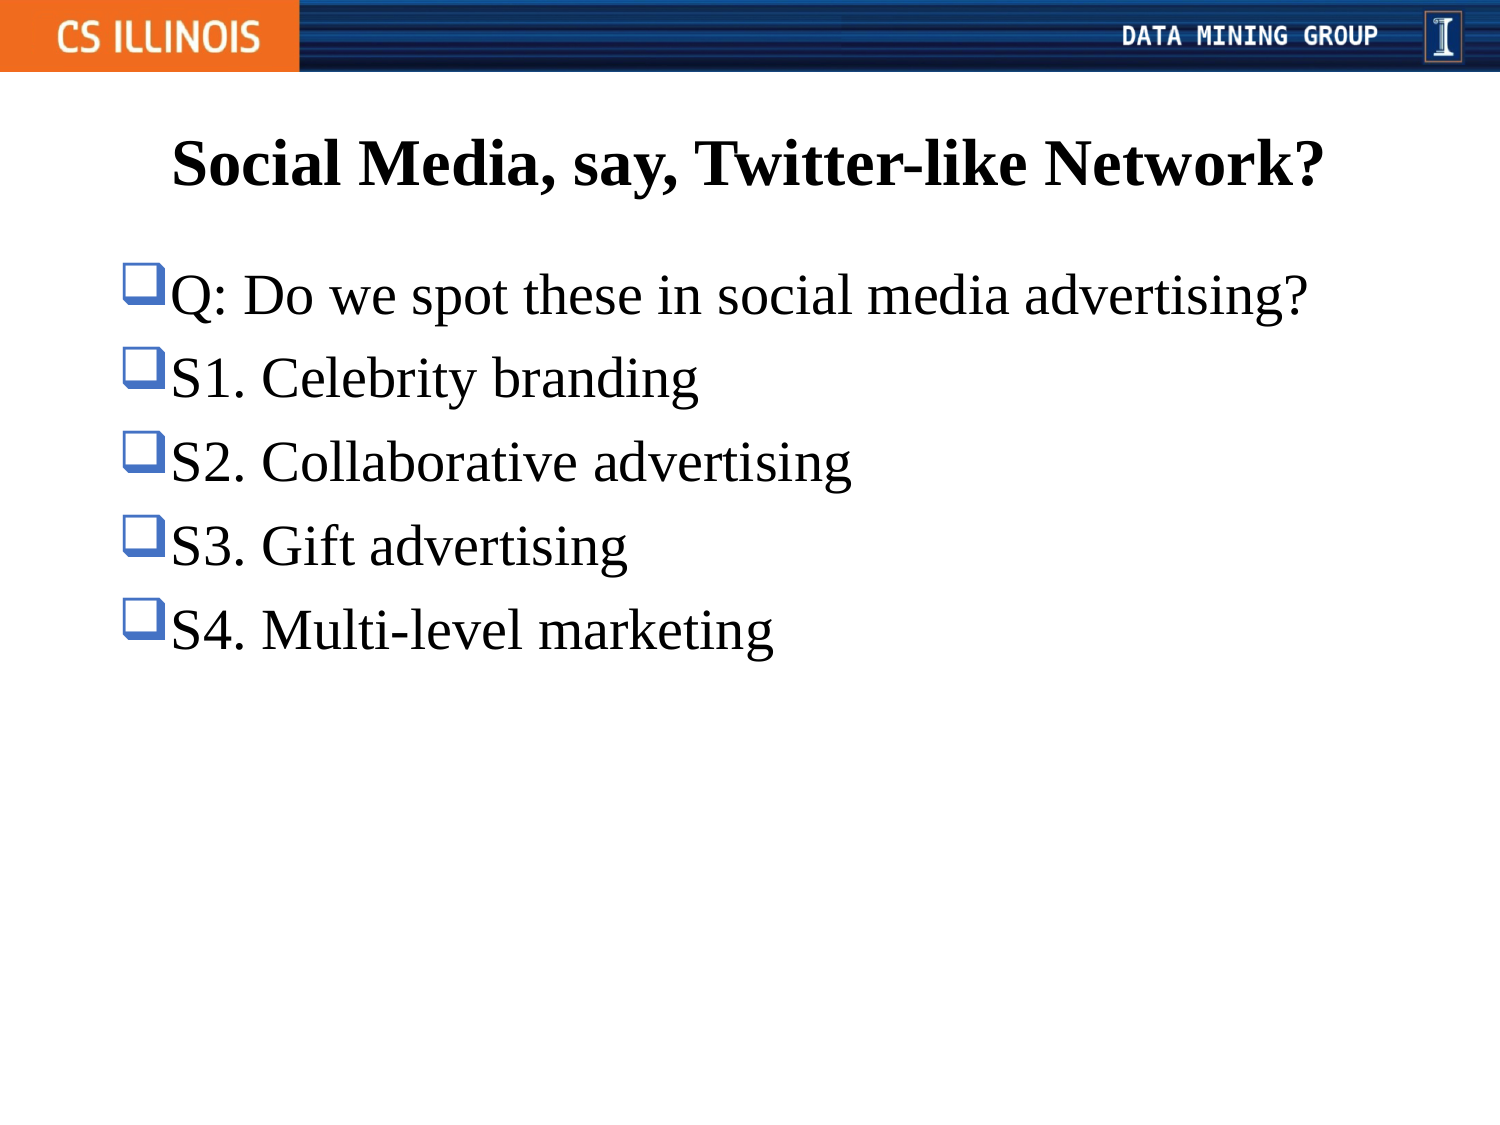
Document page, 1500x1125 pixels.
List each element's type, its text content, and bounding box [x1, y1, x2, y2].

title Social Media, say, Twitter-like Network? [103, 100, 1397, 227]
picture [0, 0, 1500, 72]
list Q: Do we spot these in social media advertising? S1. Celebrity branding S2. Collaborative advertising S3. Gift advertising S4. Multi-level marketing [103, 256, 1397, 1058]
